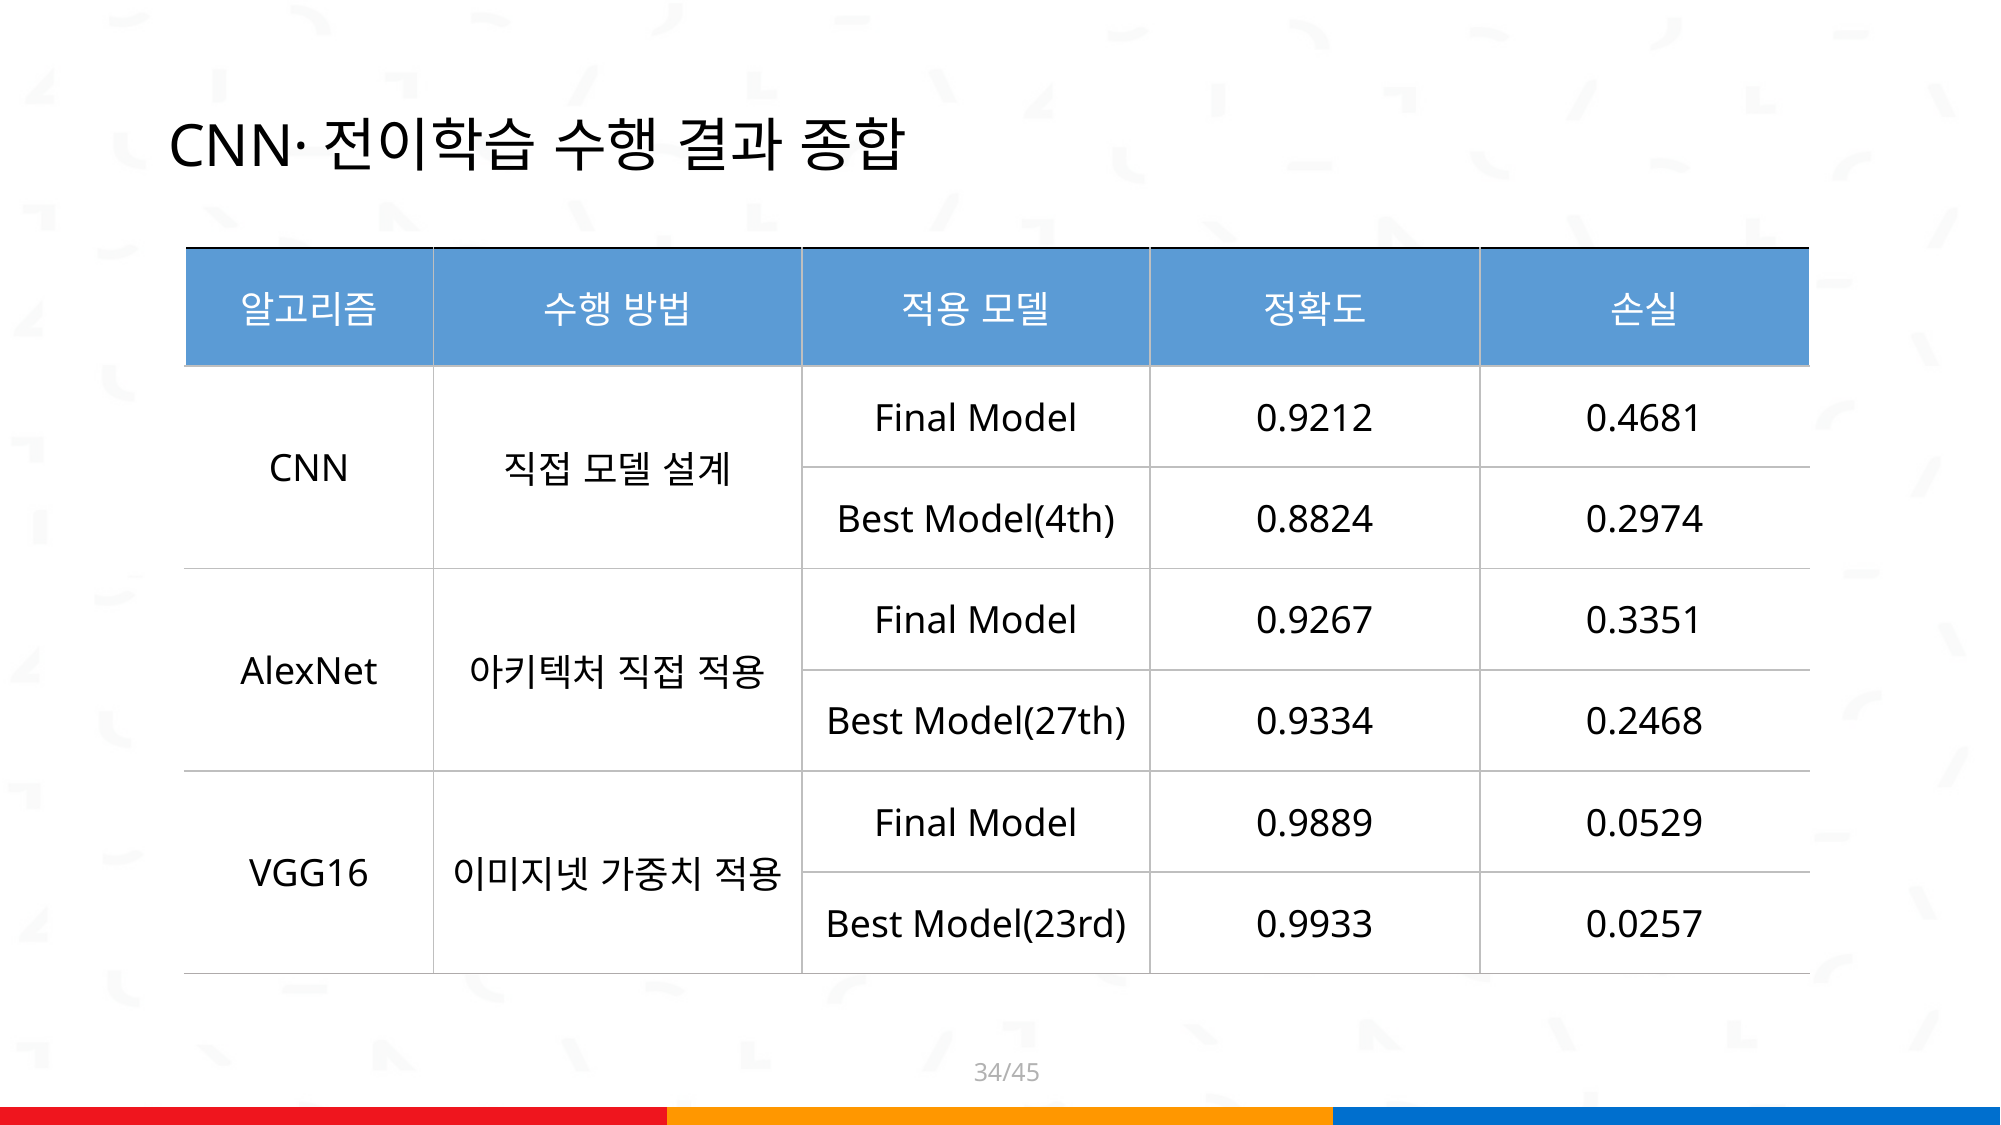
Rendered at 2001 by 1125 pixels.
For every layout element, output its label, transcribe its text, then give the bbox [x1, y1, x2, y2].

table_header 적용 모델 [803, 249, 1149, 365]
table_cell CNN [186, 367, 433, 568]
slide_number 34/45 [939, 1043, 1056, 1104]
table_cell 0.9889 [1151, 772, 1479, 871]
table_cell Best Model(23rd) [803, 873, 1149, 973]
table_cell 0.2468 [1481, 671, 1809, 770]
table_header 정확도 [1151, 249, 1479, 365]
table_cell 아키텍처 직접 적용 [434, 569, 801, 770]
table_cell 0.0529 [1481, 772, 1809, 871]
table_cell 0.4681 [1481, 367, 1809, 466]
table_header 알고리즘 [186, 249, 433, 365]
table_cell Final Model [803, 772, 1149, 871]
table_cell AlexNet [186, 569, 433, 770]
table_cell VGG16 [186, 772, 433, 973]
table_cell 0.3351 [1481, 569, 1809, 669]
table_cell Final Model [803, 569, 1149, 669]
table_cell Best Model(27th) [803, 671, 1149, 770]
title CNN·전이학습 수행 결과 종합 [153, 73, 1779, 221]
table_cell 0.9212 [1151, 367, 1479, 466]
table_header 손실 [1481, 249, 1809, 365]
table_cell 0.2974 [1481, 468, 1809, 568]
table_cell 0.0257 [1481, 873, 1809, 973]
table_cell 0.8824 [1151, 468, 1479, 568]
table_header 수행 방법 [434, 249, 801, 365]
table_cell 0.9933 [1151, 873, 1479, 973]
table_cell 직접 모델 설계 [434, 367, 801, 568]
table_cell 0.9267 [1151, 569, 1479, 669]
table_cell 이미지넷 가중치 적용 [434, 772, 801, 973]
table_cell Best Model(4th) [803, 468, 1149, 568]
table_cell 0.9334 [1151, 671, 1479, 770]
table_cell Final Model [803, 367, 1149, 466]
